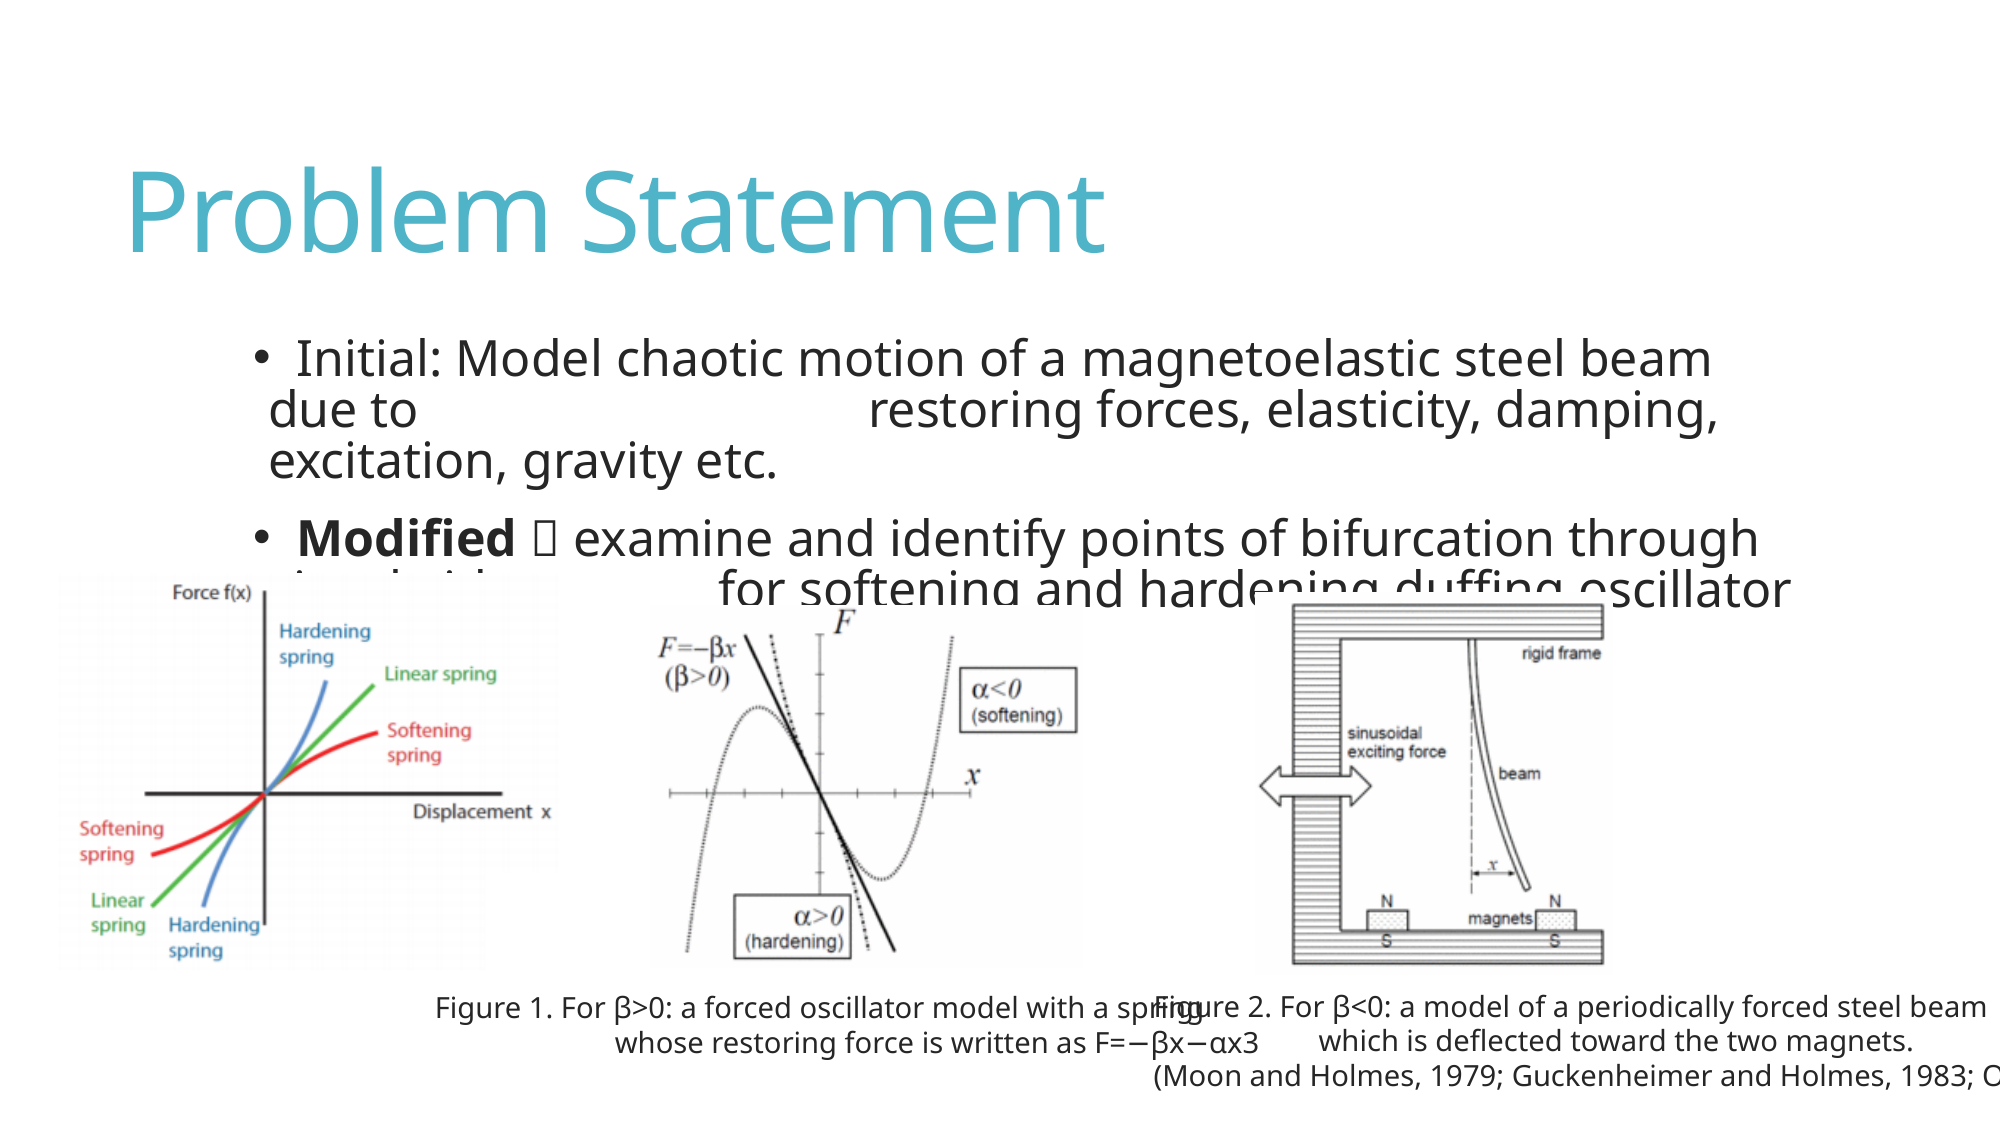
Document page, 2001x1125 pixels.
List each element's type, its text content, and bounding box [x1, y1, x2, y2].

picture [58, 573, 559, 971]
picture [1255, 591, 1613, 975]
text_box Problem Statement [107, 81, 1875, 354]
picture [650, 605, 1083, 969]
text_box Figure 2. For β<0: a model of a periodically forced steel beam which is deflected toward the two magnets. (Moon and Holmes, 1979; Guckenheimer and Holmes, 1983; Ott, 2002) [1138, 980, 2000, 1101]
text_box Figure 1. For β>0: a forced oscillator model with a spring whose restoring force is written as F=−βx−αx3 [420, 981, 1138, 1067]
list Initial: Model chaotic motion of a magnetoelastic steel beam due to restoring forces, elasticity, damping, excitation, gravity etc. Modified  examine and identify points of bifurcation through visual aids for softening and hardening duffing oscillator system [238, 354, 1814, 593]
